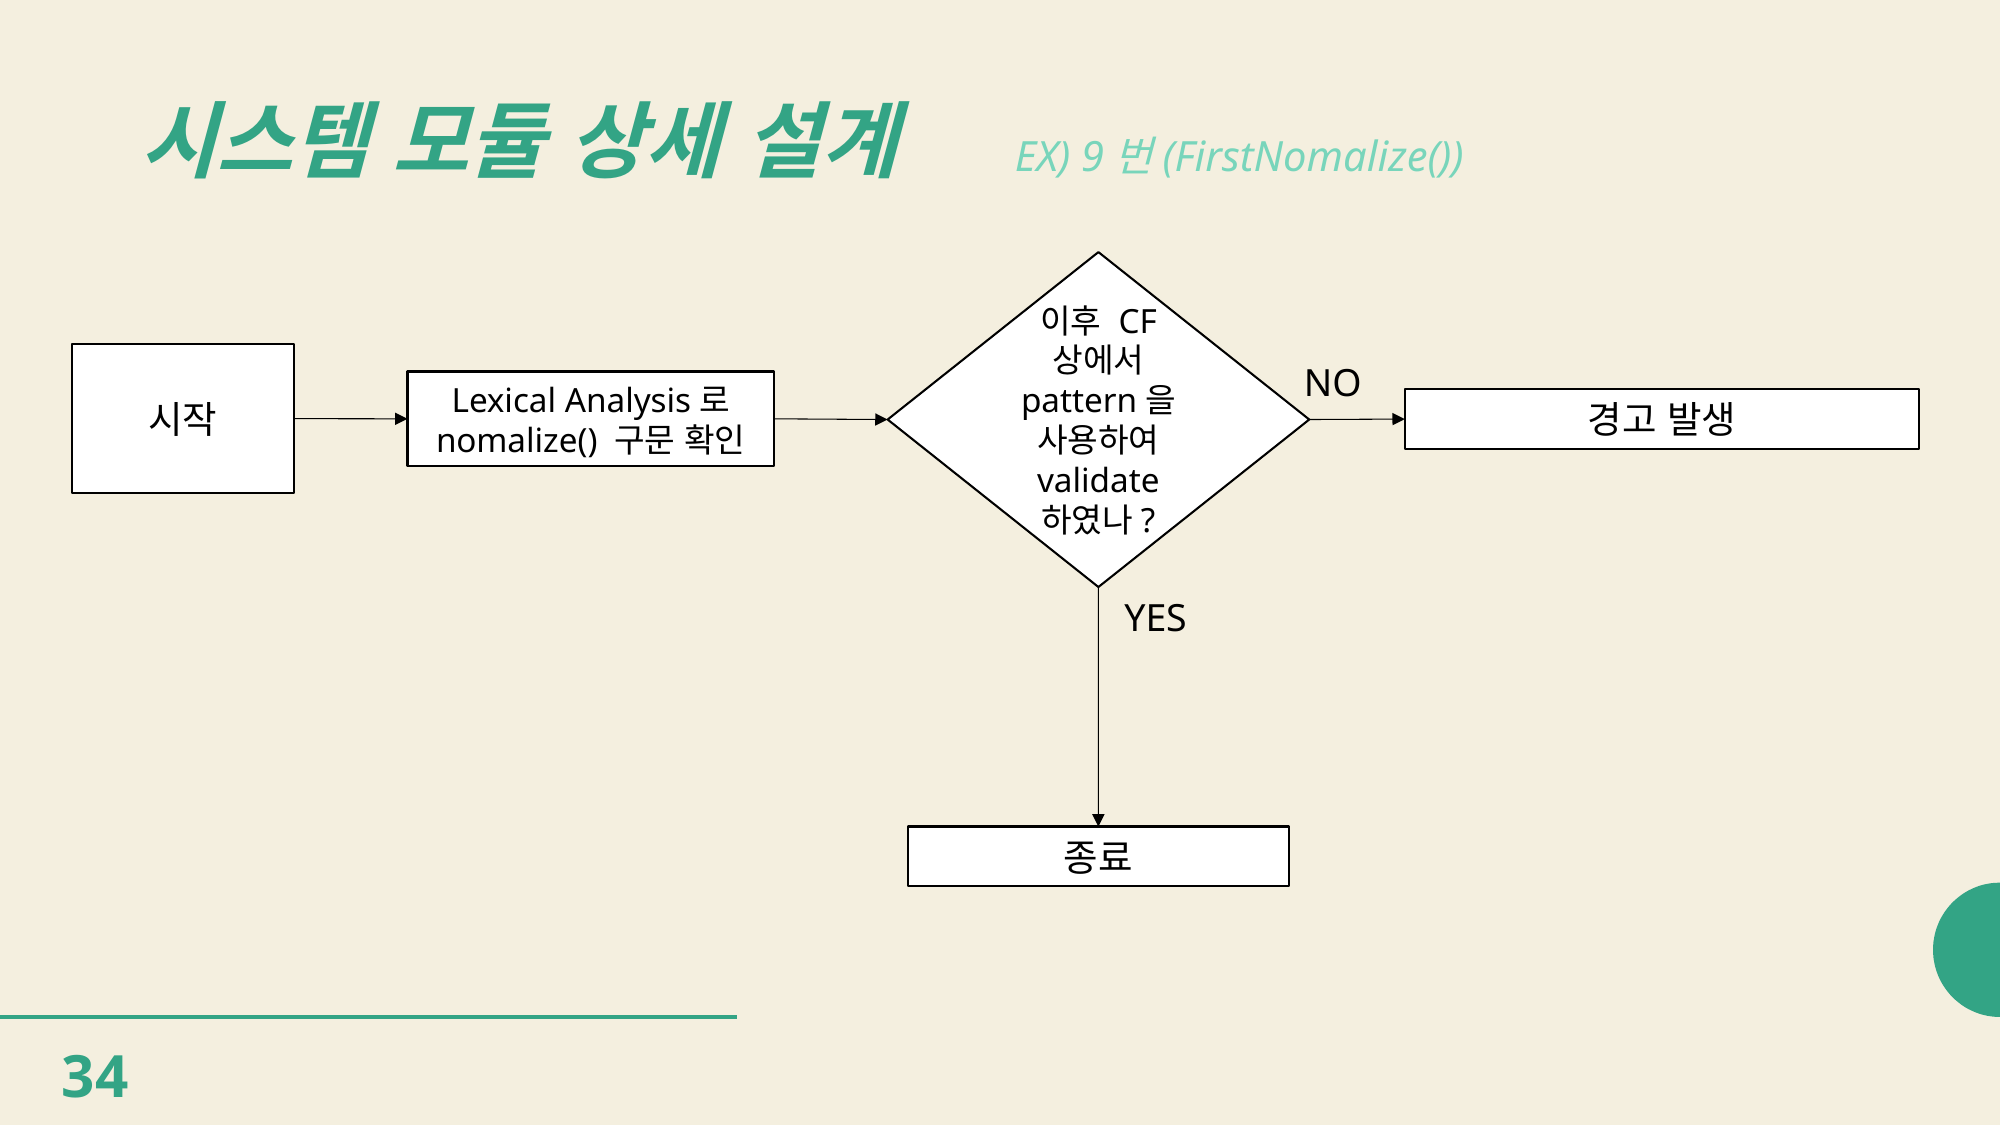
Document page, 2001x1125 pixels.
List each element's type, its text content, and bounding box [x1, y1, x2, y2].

text_box NO [1288, 351, 1381, 412]
text_box 이후 CF 상에서 pattern을 사용하여 validate 하였나? [887, 251, 1310, 588]
text_box 경고 발생 [1404, 388, 1920, 450]
text_box 34 [47, 1031, 159, 1117]
text_box Lexical Analysis로 nomalize() 구문 확인 [406, 370, 775, 467]
text_box 시작 [71, 343, 295, 494]
list EX) 9번(FirstNomalize()) [999, 122, 1743, 211]
text_box 종료 [907, 825, 1290, 887]
title 시스템 모듈 상세 설계 [125, 91, 981, 211]
text_box YES [1109, 586, 1225, 647]
